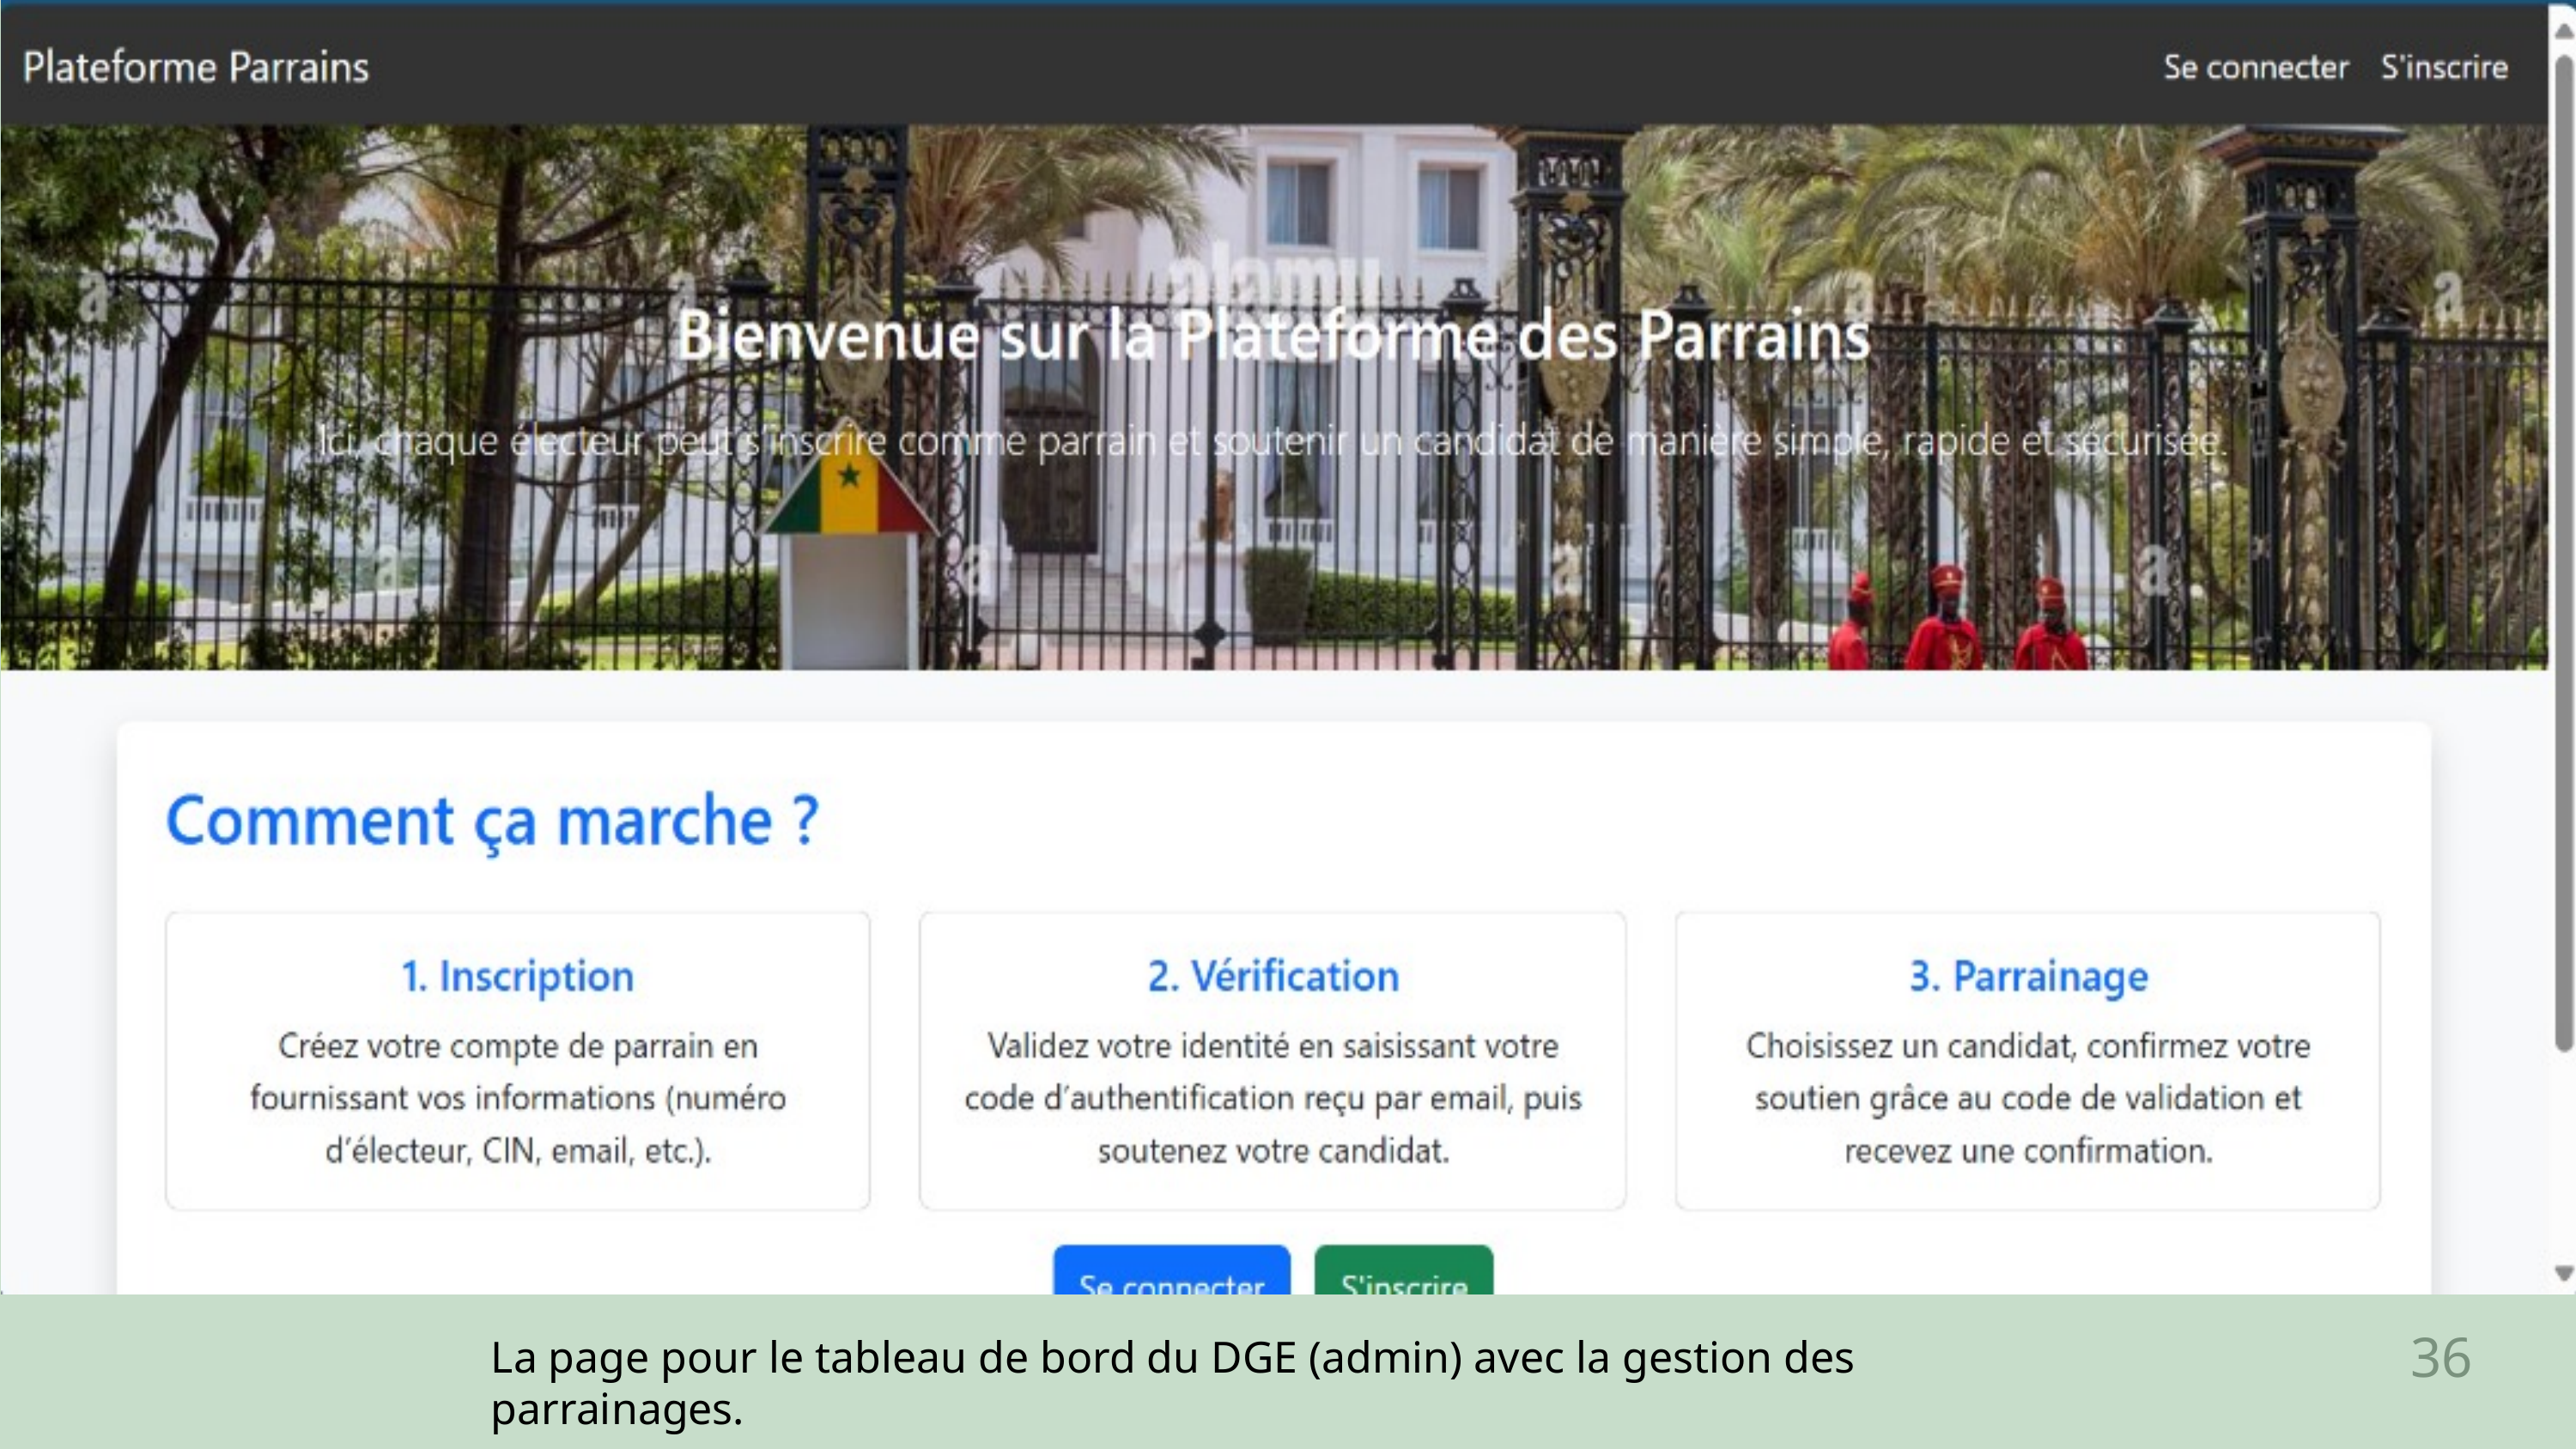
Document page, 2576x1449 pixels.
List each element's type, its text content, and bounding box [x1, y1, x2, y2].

text_box 36 [2410, 1311, 2473, 1389]
text_box La page pour le tableau de bord du DGE (admin) avec la gestion des parrainages.​ [477, 1324, 1986, 1440]
picture [1, 0, 2576, 1294]
